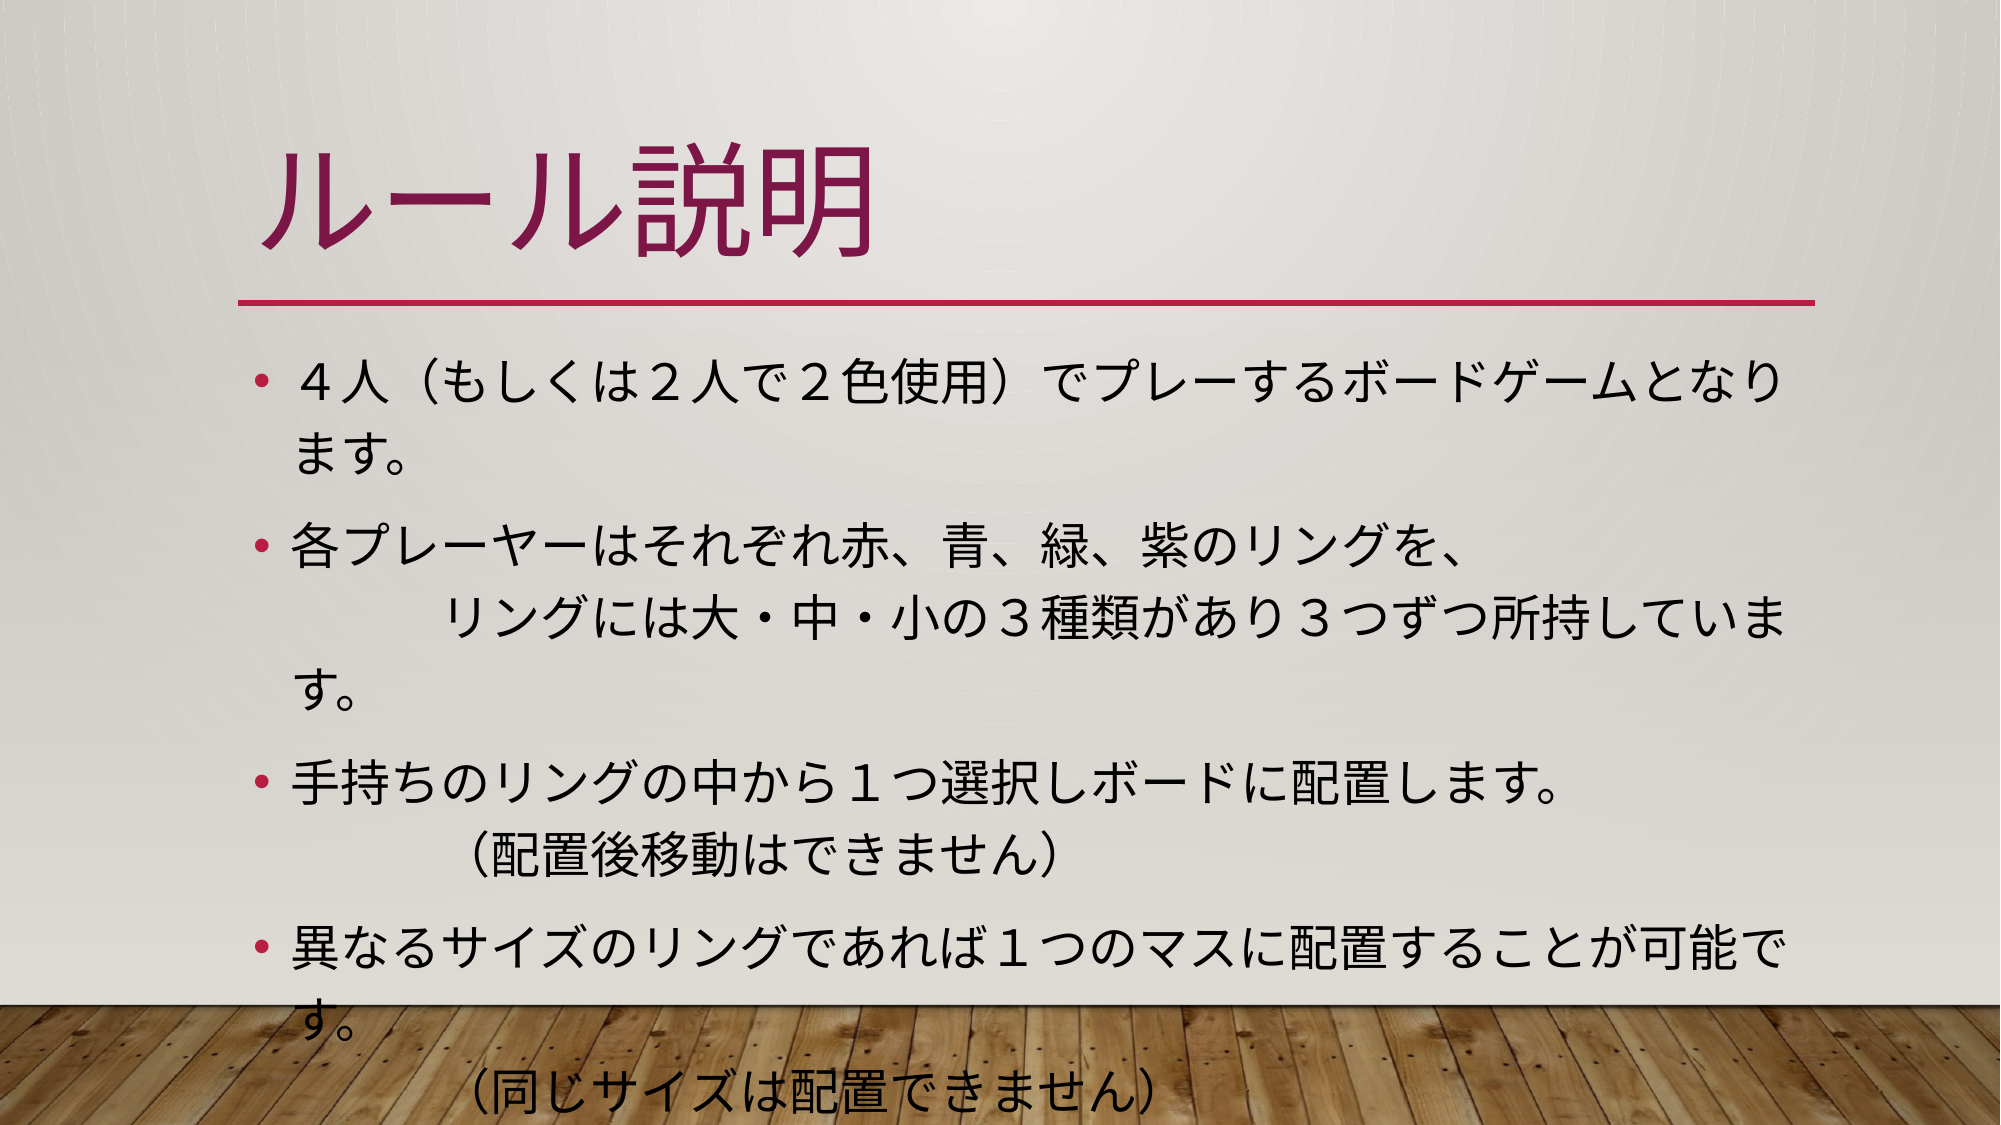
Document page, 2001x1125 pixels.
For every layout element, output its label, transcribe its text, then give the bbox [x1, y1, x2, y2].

list ４人（もしくは２人で２色使用）でプレーするボードゲームとなります。 各プレーヤーはそれぞれ赤、青、緑、紫のリングを、 リングには大・中・小の３種類があり３つずつ所持しています。 手持ちのリングの中から１つ選択しボードに配置します。 （配置後移動はできません） 異なるサイズのリングであれば１つのマスに配置することが可能です。 （同じサイズは配置できません） 最も早く勝利条件となる配置をできたプレーヤーが勝利となります。 [238, 330, 1814, 993]
picture [0, 1005, 2000, 1125]
title ルール説明 [238, 131, 1814, 305]
